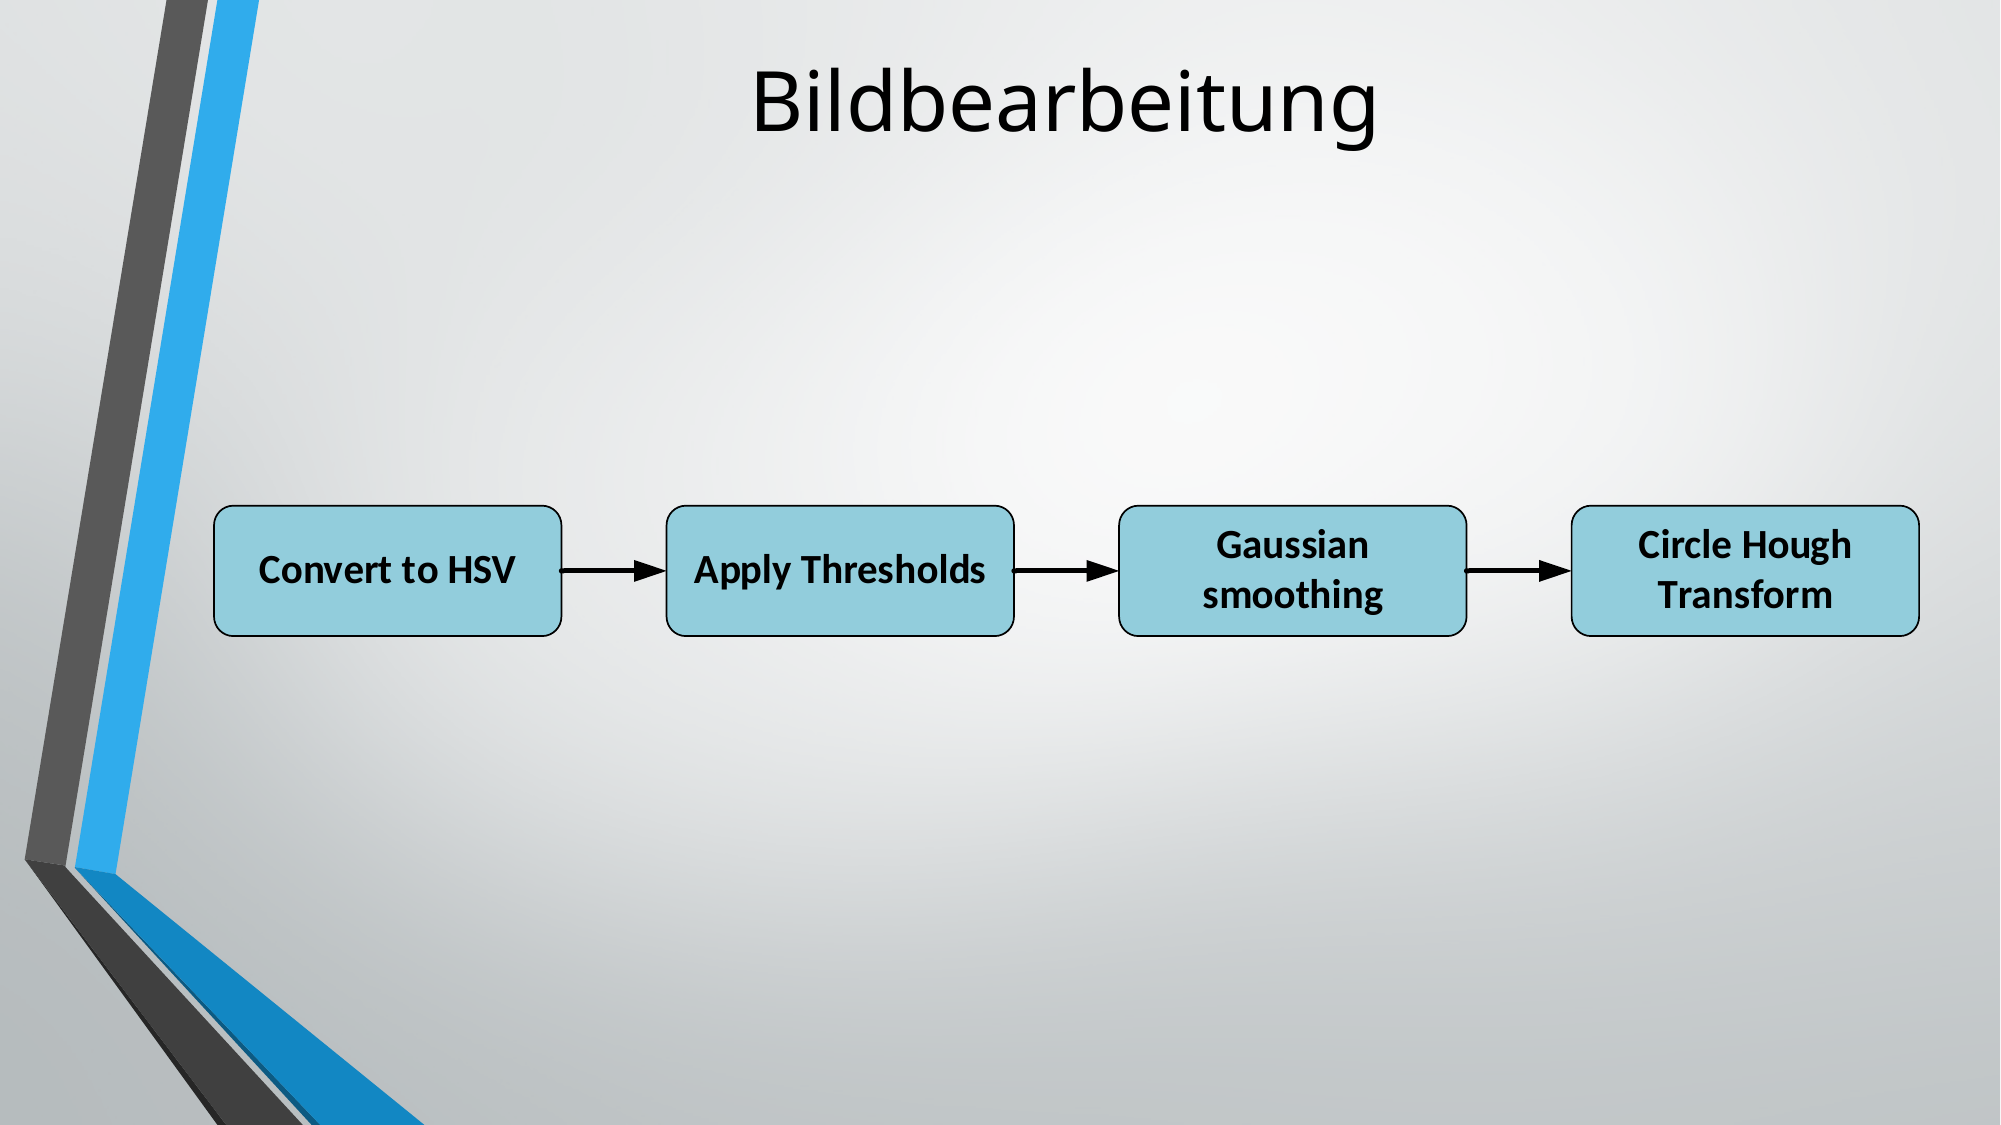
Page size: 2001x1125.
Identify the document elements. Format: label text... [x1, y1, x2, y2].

title Bildbearbeitung [243, 2, 1887, 195]
picture [210, 501, 1921, 641]
